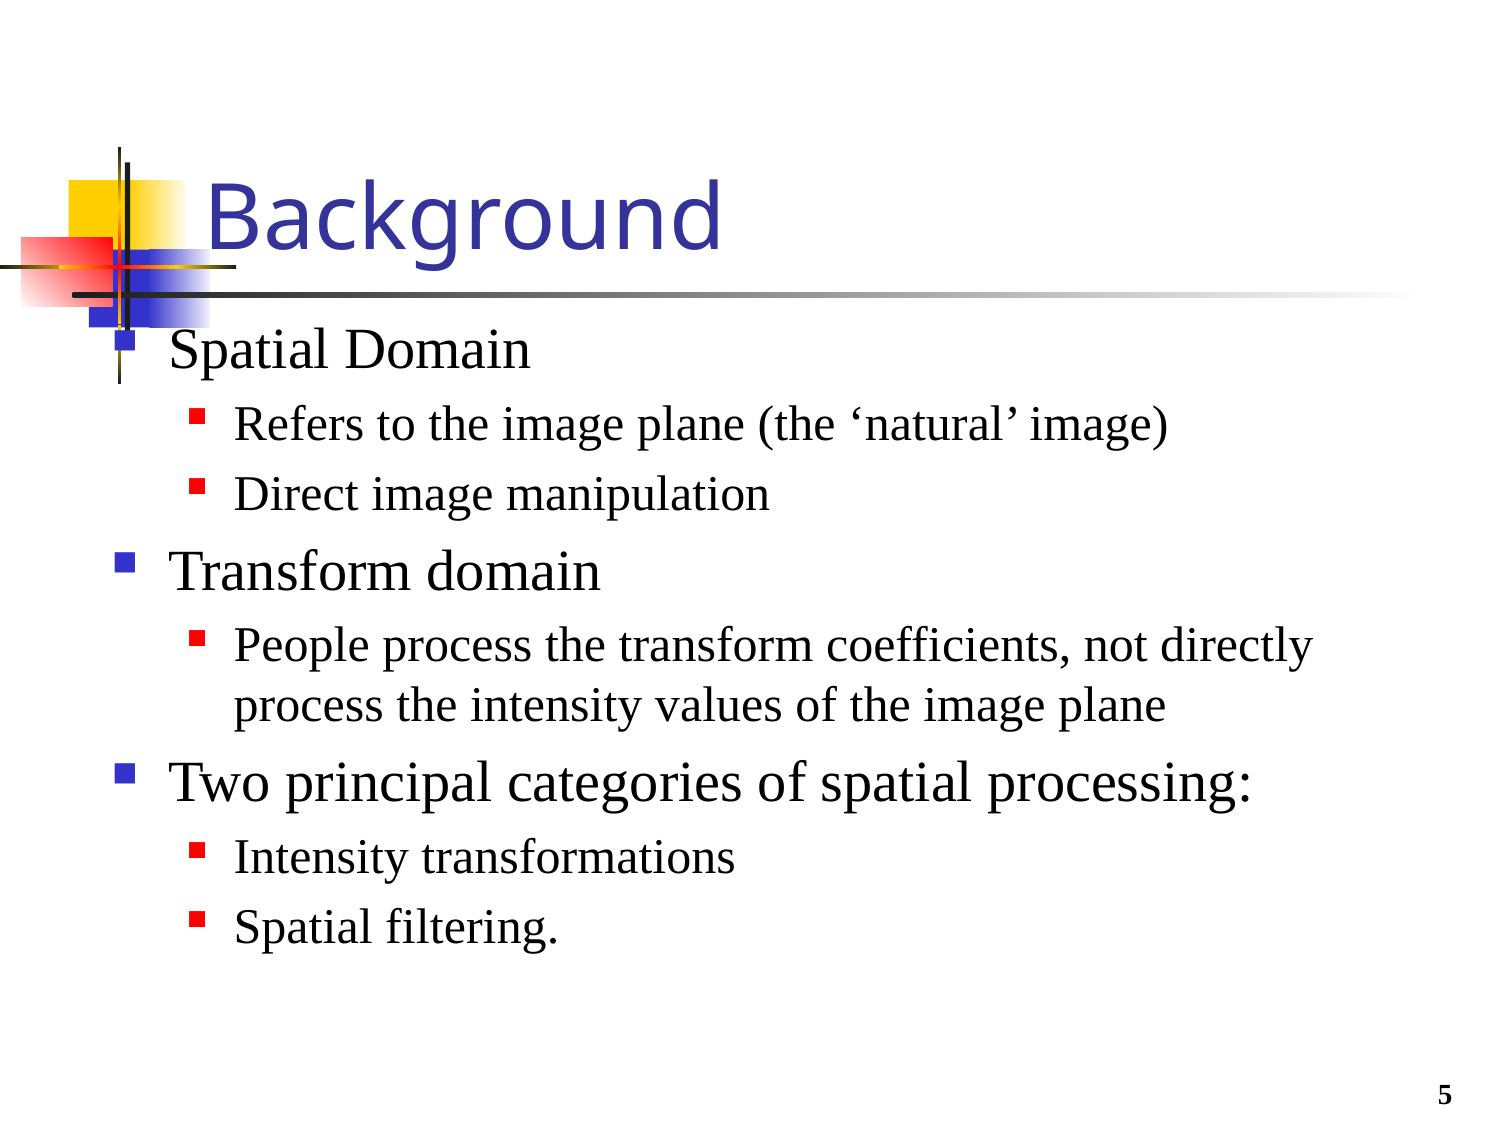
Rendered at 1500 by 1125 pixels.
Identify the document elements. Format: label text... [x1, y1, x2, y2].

title Background [188, 34, 1468, 276]
list Spatial Domain Refers to the image plane (the ‘natural’ image) Direct image manipulation Transform domain People process the transform coefficients, not directly process the intensity values of the image plane Two principal categories of spatial processing: Intensity transformations Spatial filtering. [96, 302, 1471, 1071]
slide_number 5 [1154, 1071, 1468, 1118]
